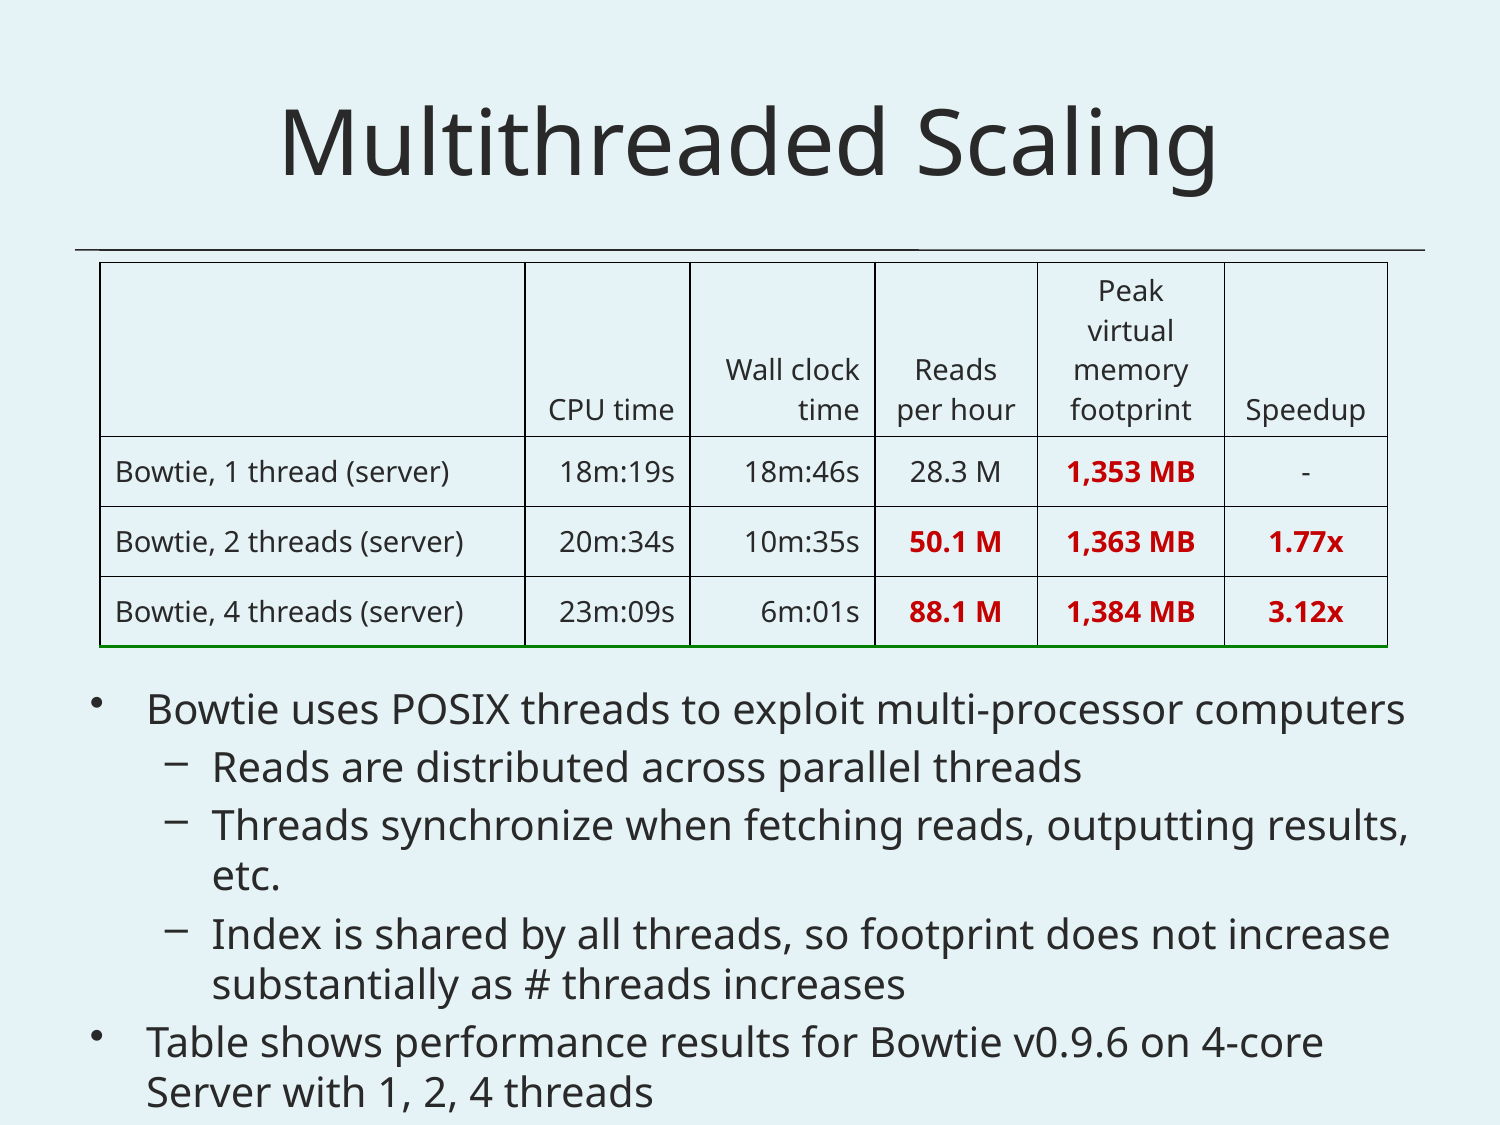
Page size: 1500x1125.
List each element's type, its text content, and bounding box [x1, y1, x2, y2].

table_cell 18m:19s [526, 437, 689, 506]
table_cell Bowtie, 4 threads (server) [101, 577, 524, 645]
table_cell 1,363 MB [1038, 507, 1224, 576]
table_cell - [1225, 437, 1387, 506]
text_box Bowtie uses POSIX threads to exploit multi-processor computers Reads are distributed across parallel threads Threads synchronize when fetching reads, outputting results, etc. Index is shared by all threads, so footprint does not increase substantially as # threads increases Table shows performance results for Bowtie v0.9.6 on 4-core Server with 1, 2, 4 threads [74, 675, 1438, 1005]
table_header [101, 263, 524, 436]
table_cell 20m:34s [526, 507, 689, 576]
table_cell 10m:35s [691, 507, 874, 576]
title Multithreaded Scaling [75, 45, 1425, 233]
table_cell 50.1 M [876, 507, 1037, 576]
table_cell 1,384 MB [1038, 577, 1224, 645]
table_cell 3.12x [1225, 577, 1387, 645]
table_cell 28.3 M [876, 437, 1037, 506]
table_cell 1.77x [1225, 507, 1387, 576]
table_header CPU time [526, 263, 689, 436]
table_cell 88.1 M [876, 577, 1037, 645]
table_header Reads per hour [876, 263, 1037, 436]
table_cell 23m:09s [526, 577, 689, 645]
table_header Peak virtual memory footprint [1038, 263, 1224, 436]
table_header Speedup [1225, 263, 1387, 436]
table_cell 1,353 MB [1038, 437, 1224, 506]
table_header Wall clock time [691, 263, 874, 436]
table_cell Bowtie, 2 threads (server) [101, 507, 524, 576]
table_cell Bowtie, 1 thread (server) [101, 437, 524, 506]
table_cell 18m:46s [691, 437, 874, 506]
table_cell 6m:01s [691, 577, 874, 645]
